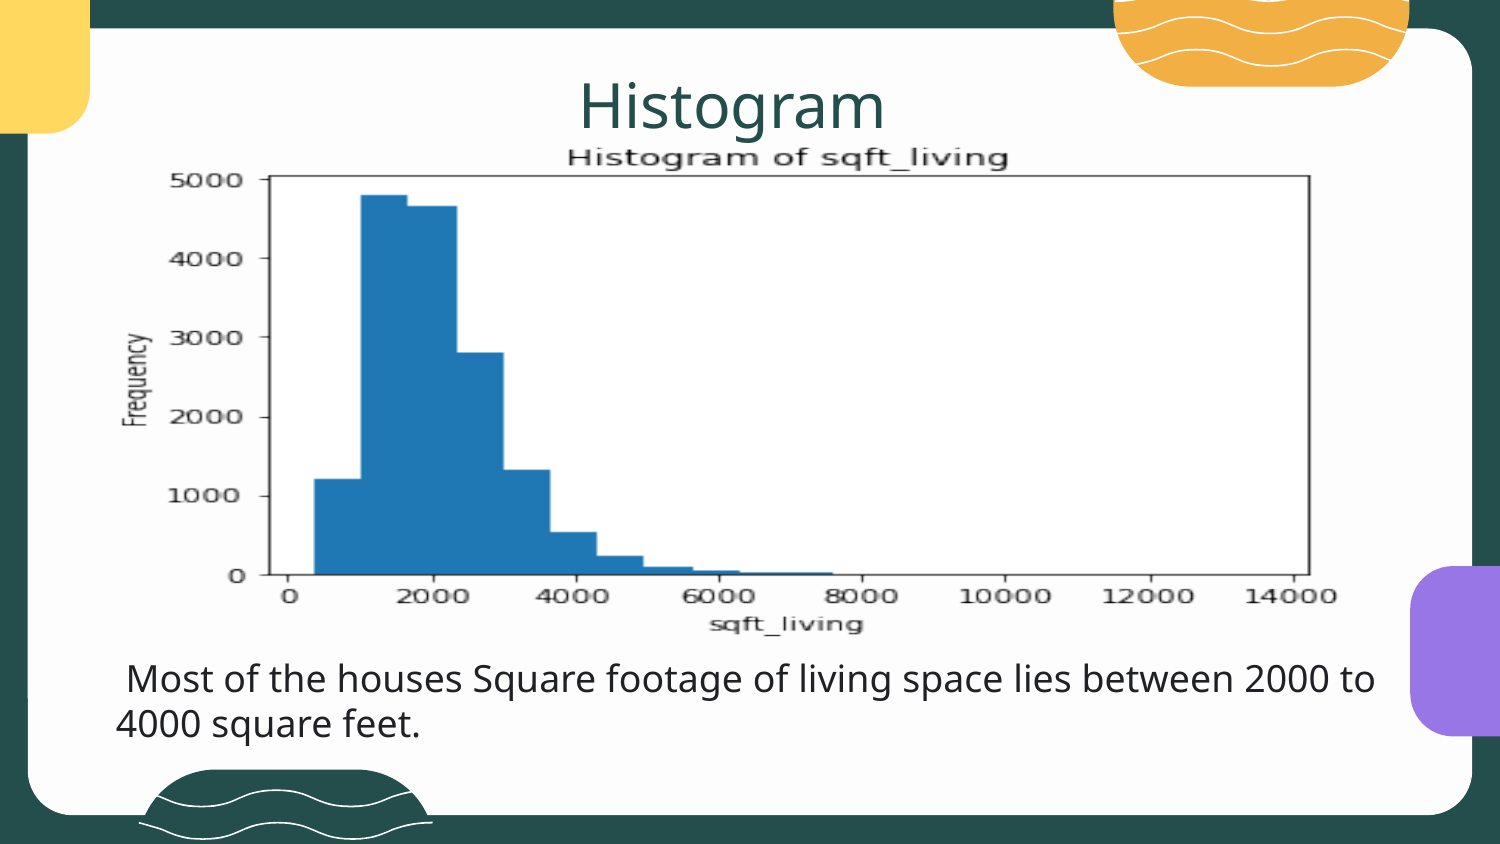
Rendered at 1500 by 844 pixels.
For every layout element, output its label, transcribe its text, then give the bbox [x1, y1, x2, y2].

text_box Most of the houses Square footage of living space lies between 2000 to 4000 square feet. [101, 648, 1399, 753]
title Histogram [101, 39, 1365, 134]
picture [100, 134, 1365, 647]
